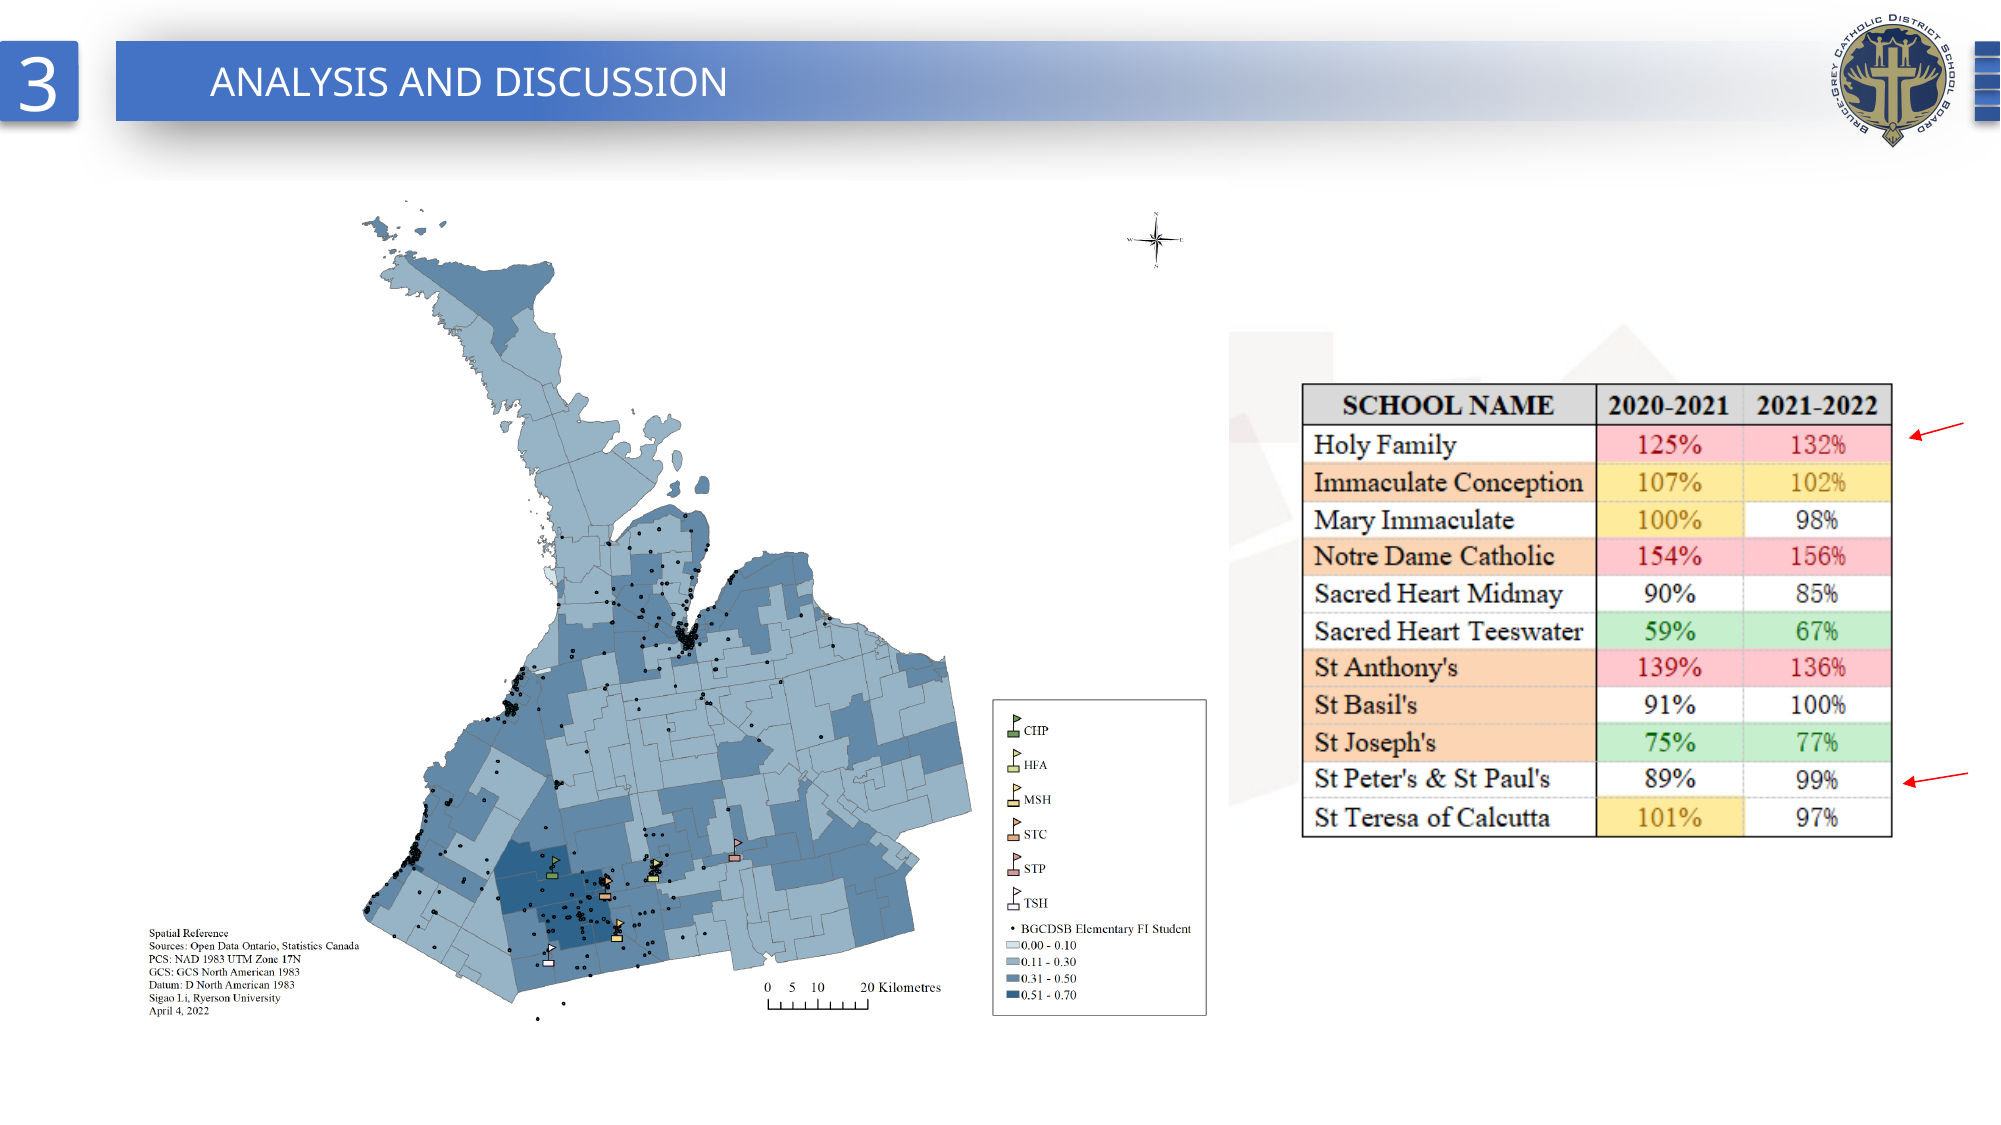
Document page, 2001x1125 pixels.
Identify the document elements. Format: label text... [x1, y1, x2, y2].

text_box [1966, 41, 1972, 121]
text_box ANALYSIS AND DISCUSSION [147, 49, 792, 113]
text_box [1908, 422, 1964, 439]
picture [0, 0, 2001, 1125]
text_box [1902, 772, 1969, 785]
text_box [116, 41, 1819, 121]
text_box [1974, 41, 2000, 122]
text_box 3 [0, 40, 79, 122]
